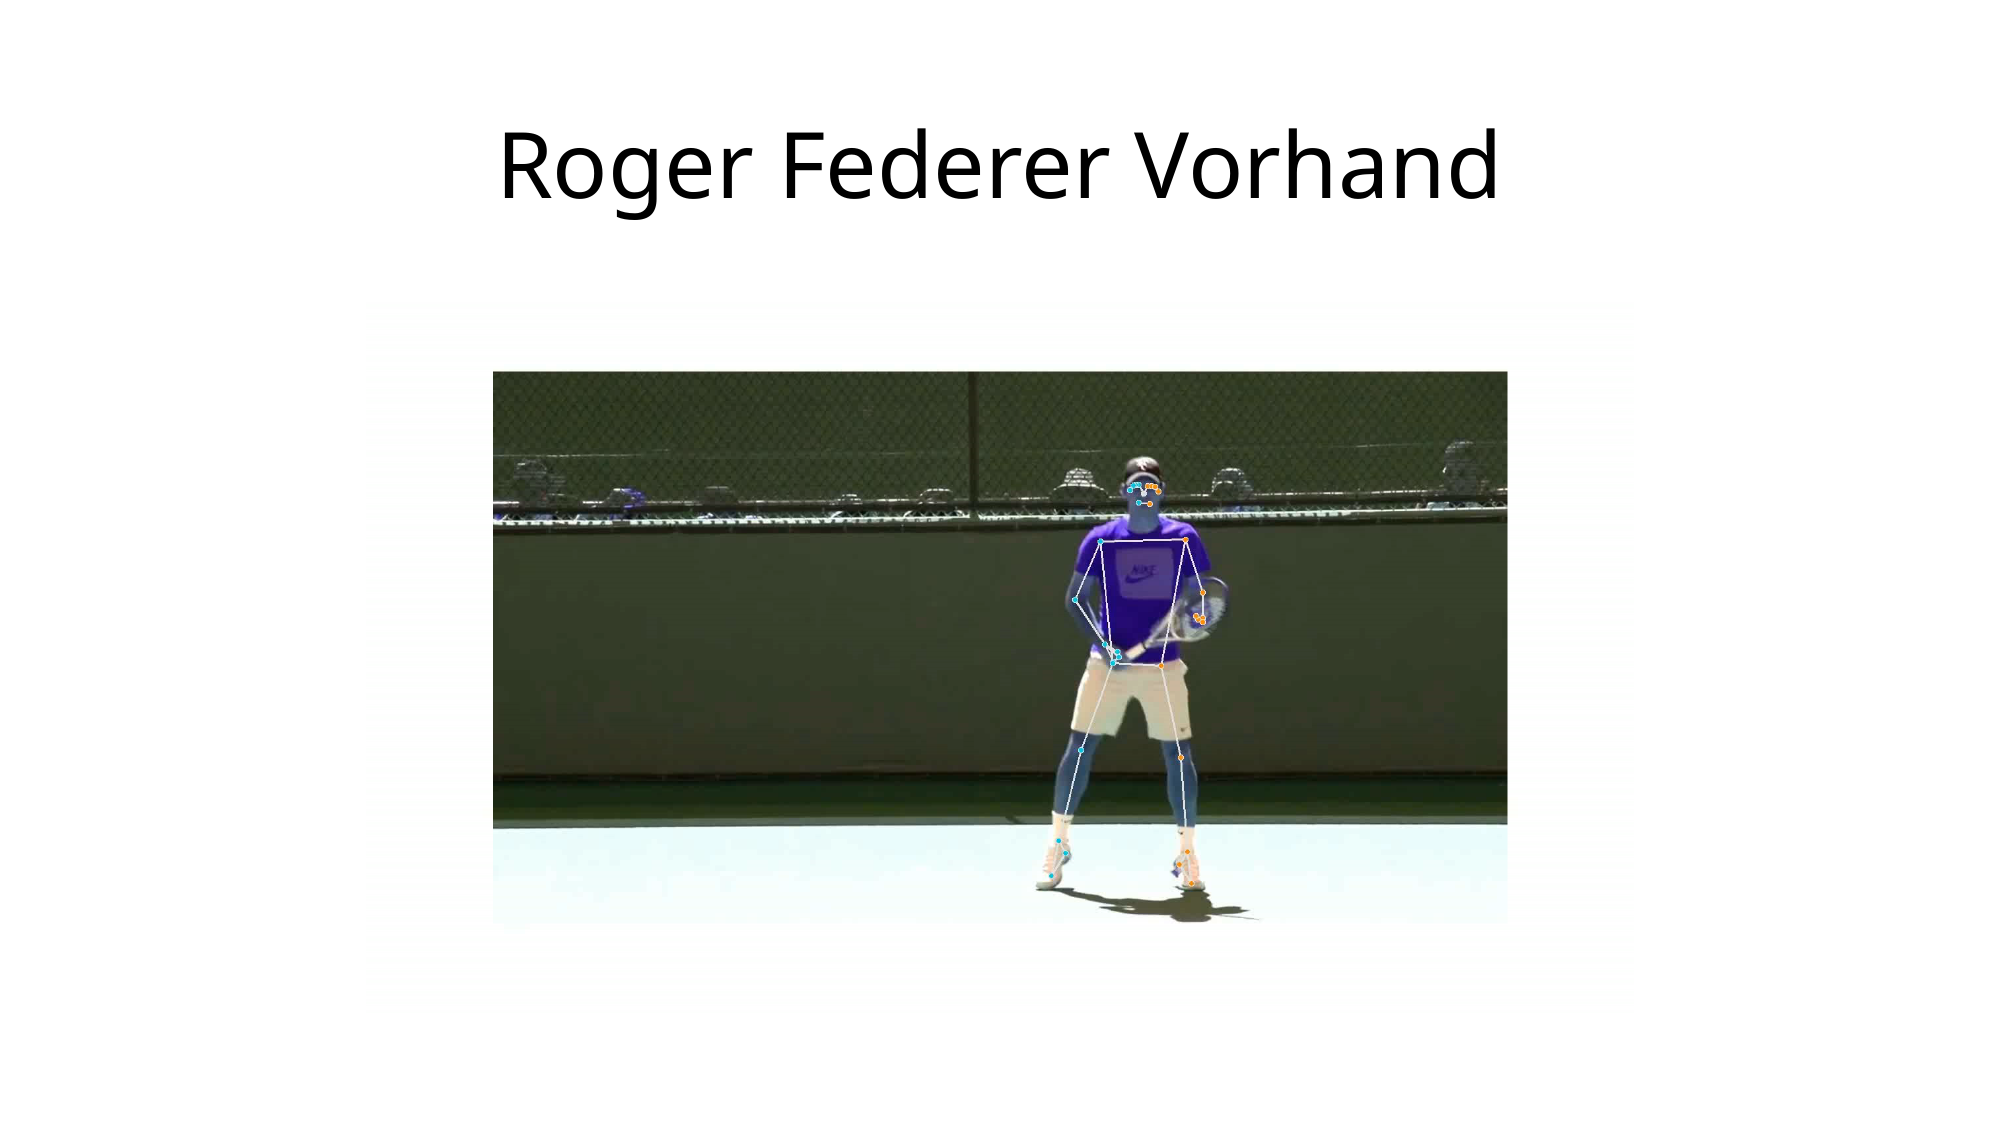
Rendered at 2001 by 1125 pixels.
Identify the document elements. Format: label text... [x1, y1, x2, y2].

title Roger Federer Vorhand [137, 59, 1863, 278]
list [364, 298, 1635, 1014]
